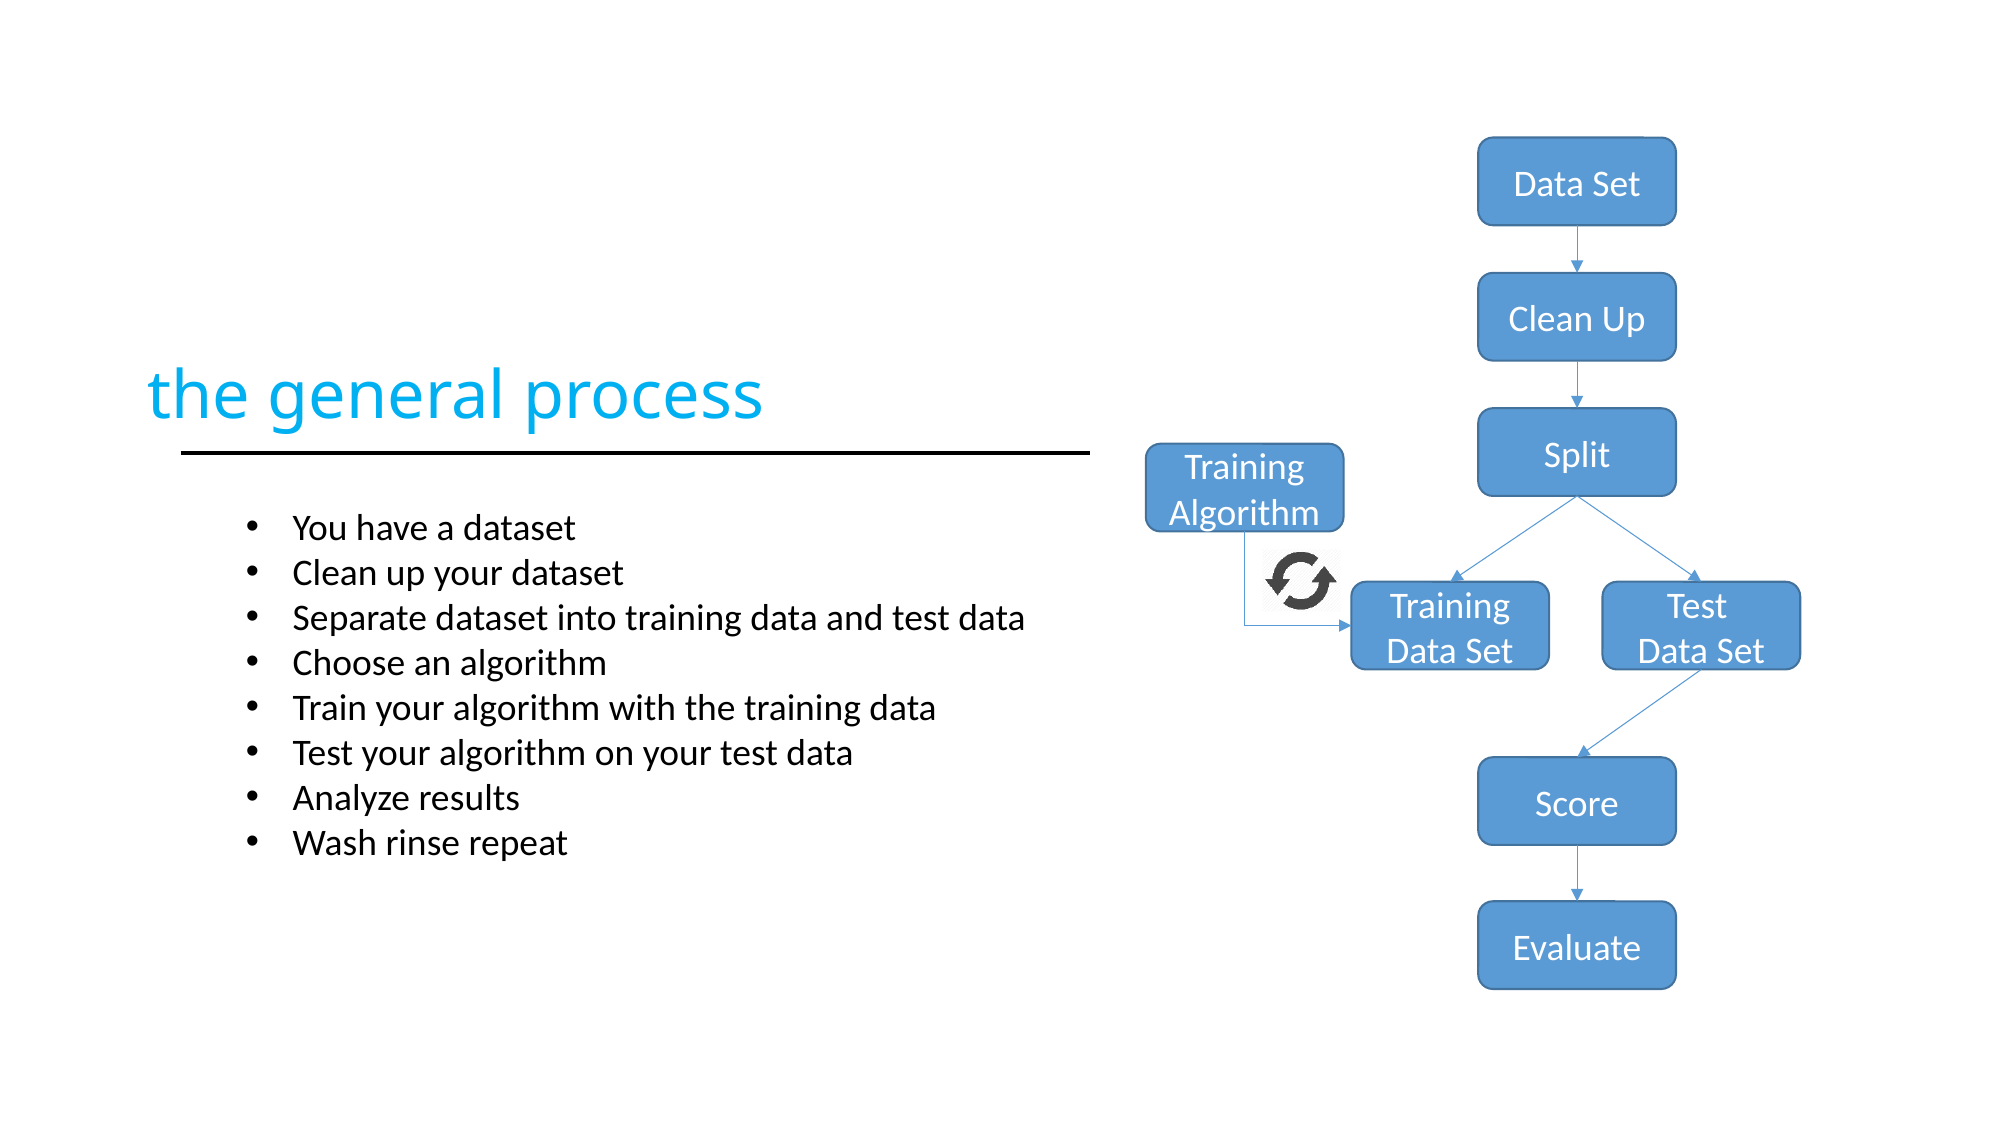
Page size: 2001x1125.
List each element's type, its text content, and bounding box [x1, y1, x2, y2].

picture [1261, 548, 1341, 612]
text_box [1577, 669, 1702, 758]
text_box Evaluate [1477, 900, 1678, 991]
text_box Training Algorithm [1144, 442, 1345, 533]
text_box You have a dataset Clean up your dataset Separate dataset into training data and test data Choose an algorithm Train your algorithm with the training data Test your algorithm on your test data Analyze results Wash rinse repeat [231, 495, 1140, 871]
text_box Training Data Set [1350, 580, 1551, 671]
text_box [1250, 525, 1346, 632]
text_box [1450, 495, 1577, 582]
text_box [1577, 495, 1702, 582]
text_box Data Set [1477, 136, 1678, 227]
text_box Score [1477, 756, 1678, 846]
text_box Split [1477, 407, 1678, 495]
text_box Test Data Set [1601, 580, 1802, 671]
text_box the general process [132, 343, 780, 439]
text_box Clean Up [1477, 271, 1678, 362]
